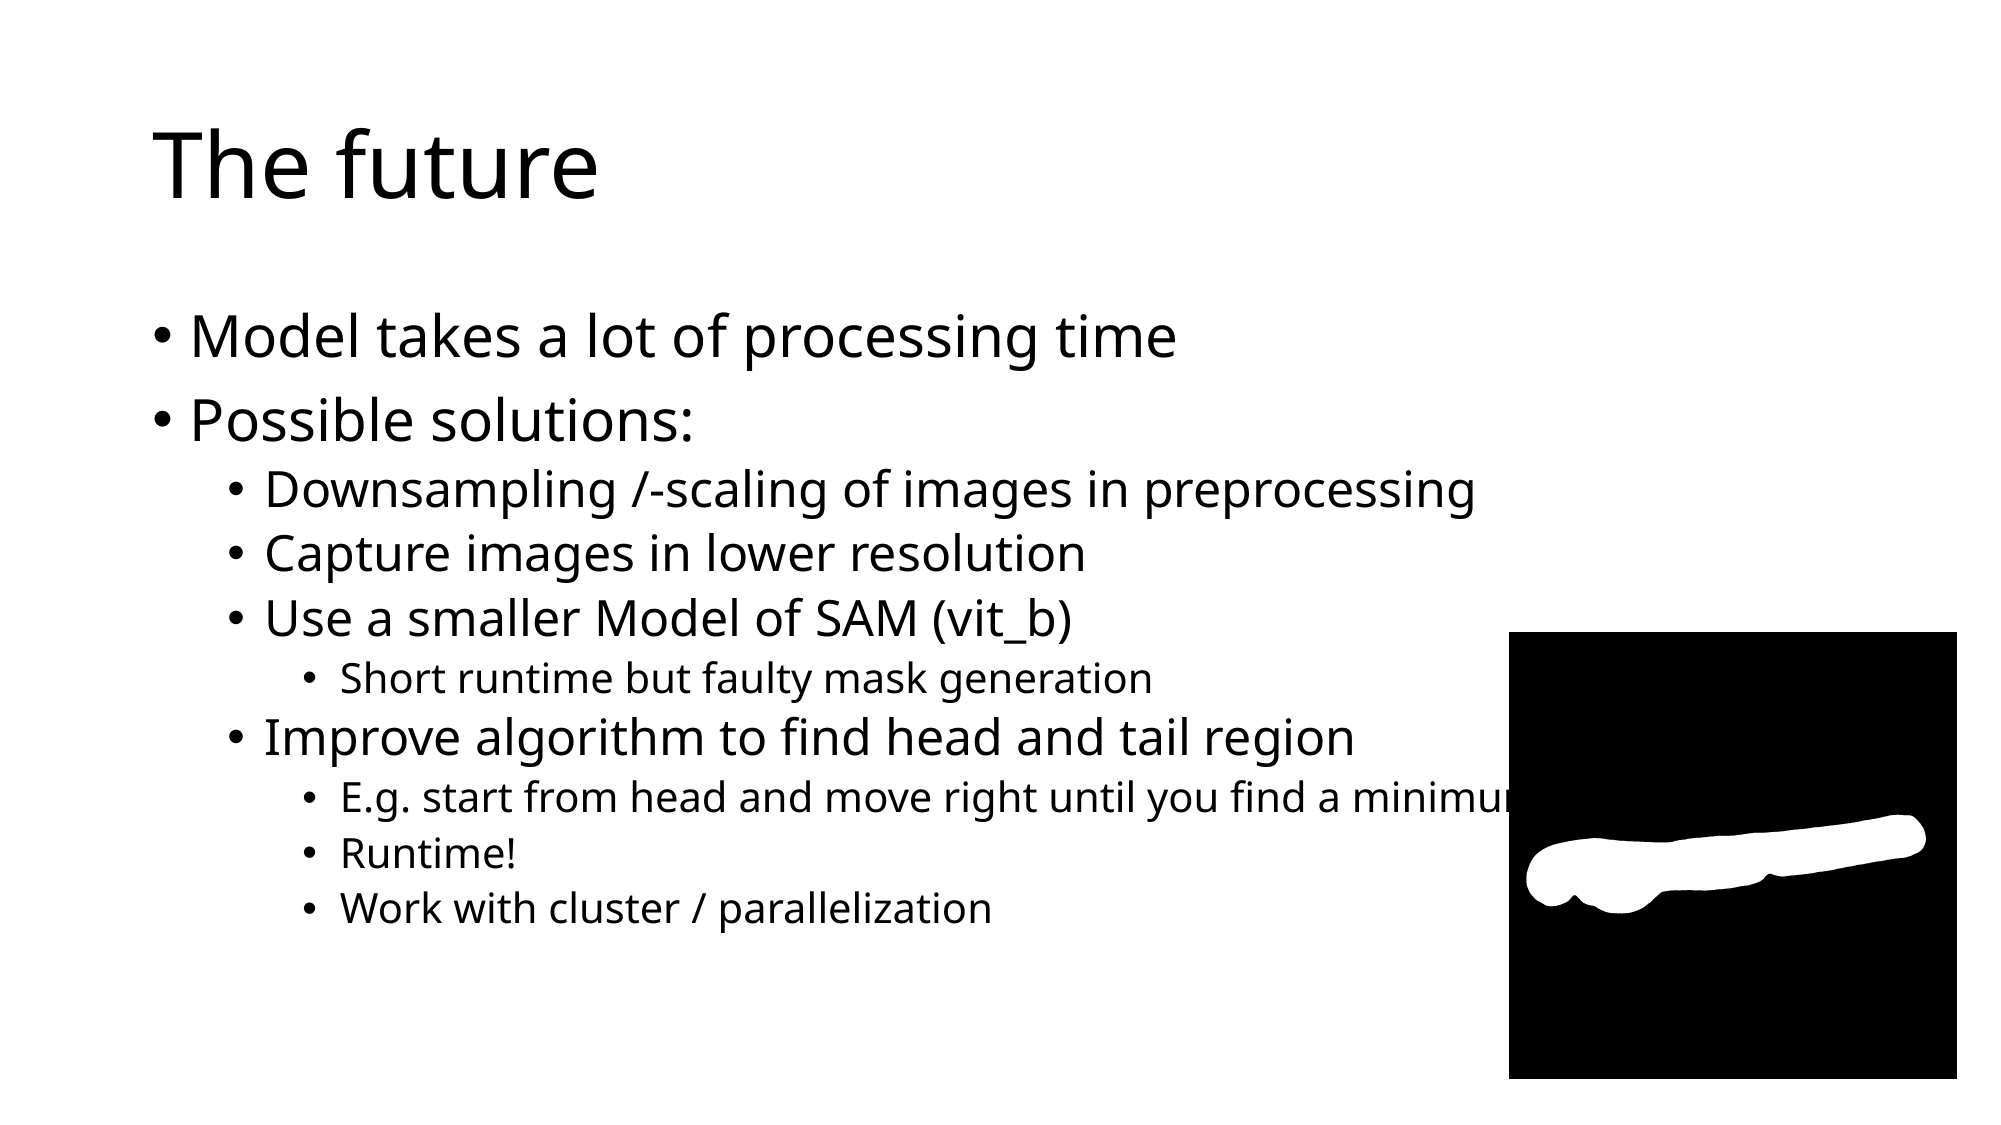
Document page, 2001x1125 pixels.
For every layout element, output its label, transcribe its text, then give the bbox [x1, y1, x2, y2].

title The future [137, 59, 1863, 278]
picture [1509, 631, 1958, 1080]
list Model takes a lot of processing time Possible solutions: Downsampling /-scaling of images in preprocessing Capture images in lower resolution Use a smaller Model of SAM (vit_b) Short runtime but faulty mask generation Improve algorithm to find head and tail region E.g. start from head and move right until you find a minimum Runtime! Work with cluster / parallelization [137, 299, 1863, 1014]
